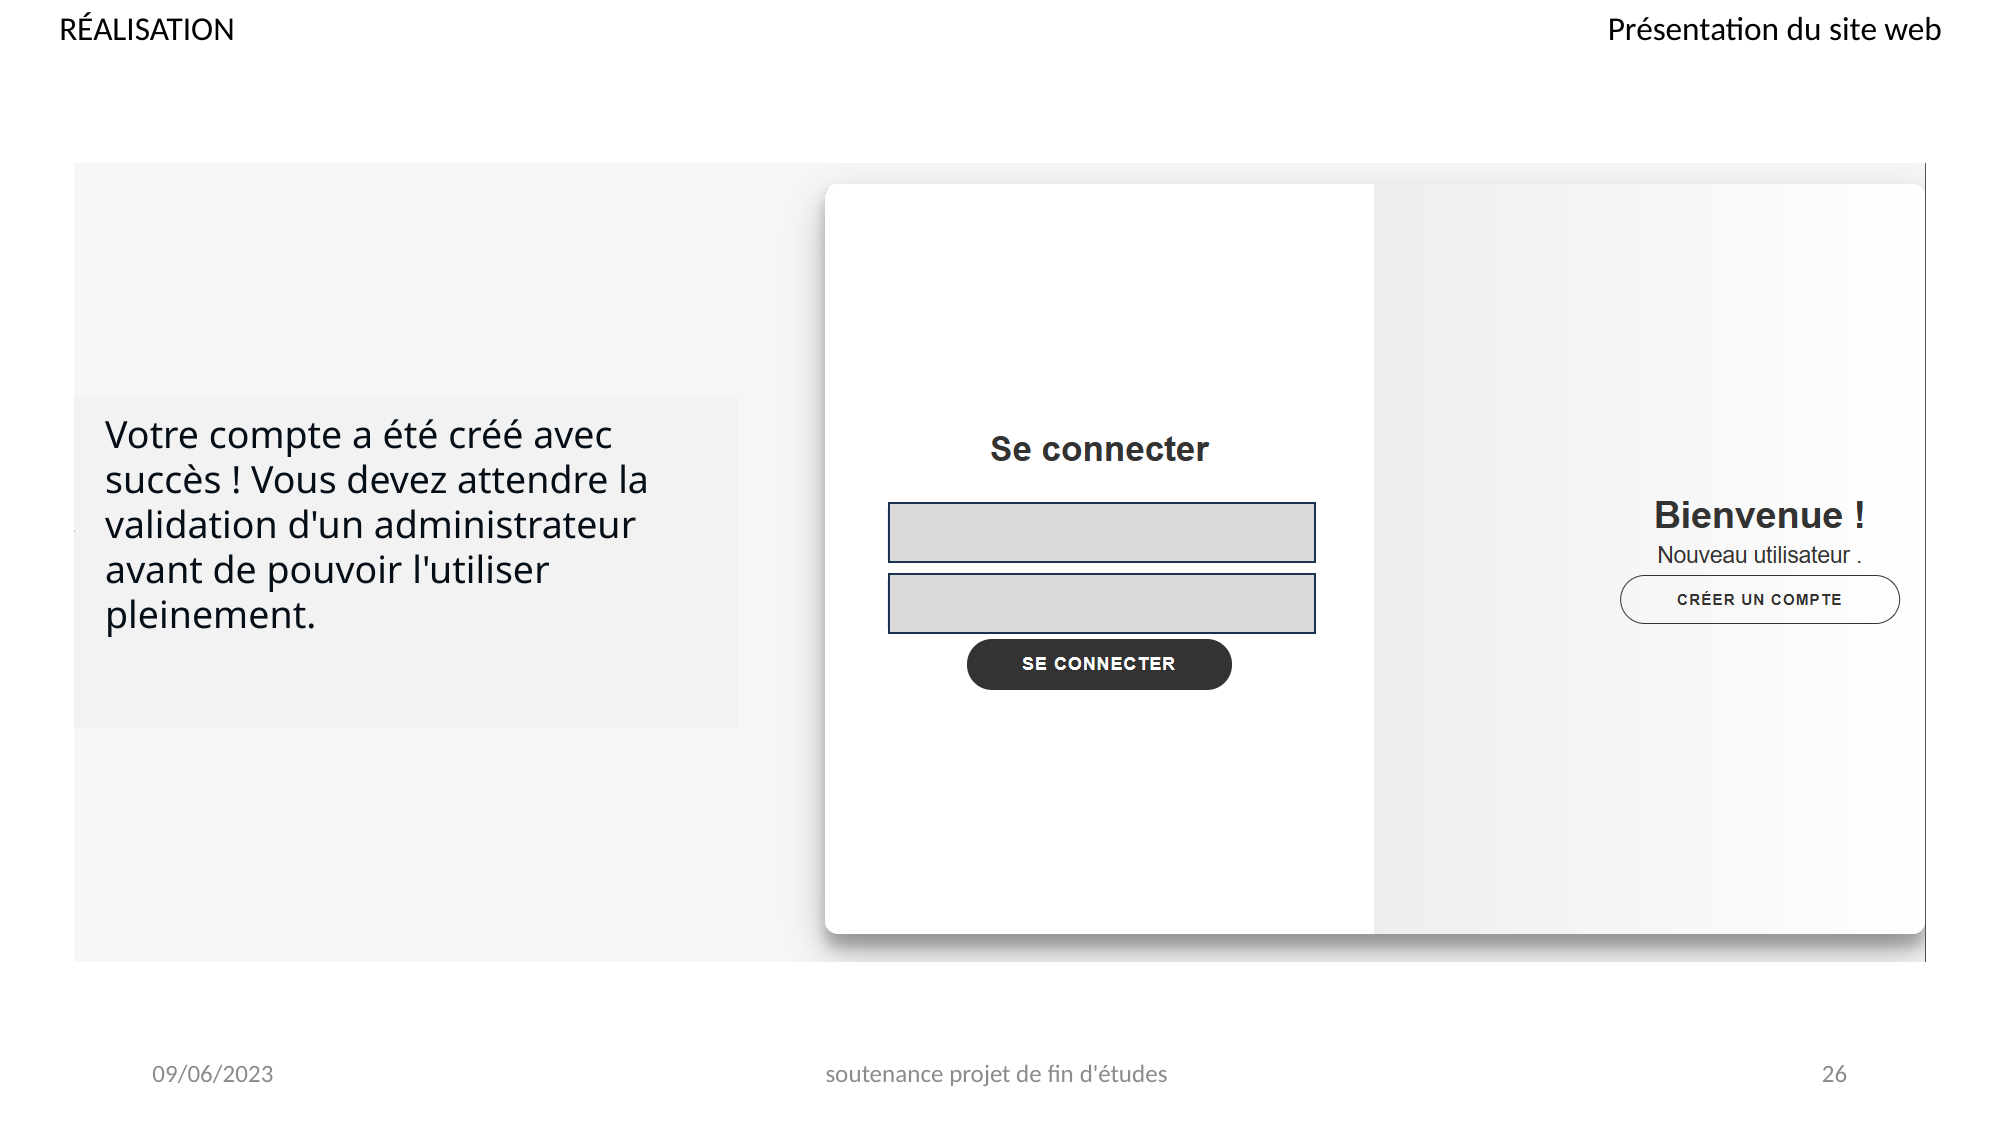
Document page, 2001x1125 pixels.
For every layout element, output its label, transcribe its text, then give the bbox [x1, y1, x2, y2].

text_box RÉALISATION [0, 0, 295, 55]
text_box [74, 163, 1926, 962]
slide_number 26 [1412, 1042, 1863, 1103]
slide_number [137, 1042, 588, 1103]
text_box Présentation du site web [1553, 0, 2000, 55]
footer soutenance projet de fin d'études [662, 1042, 1338, 1103]
